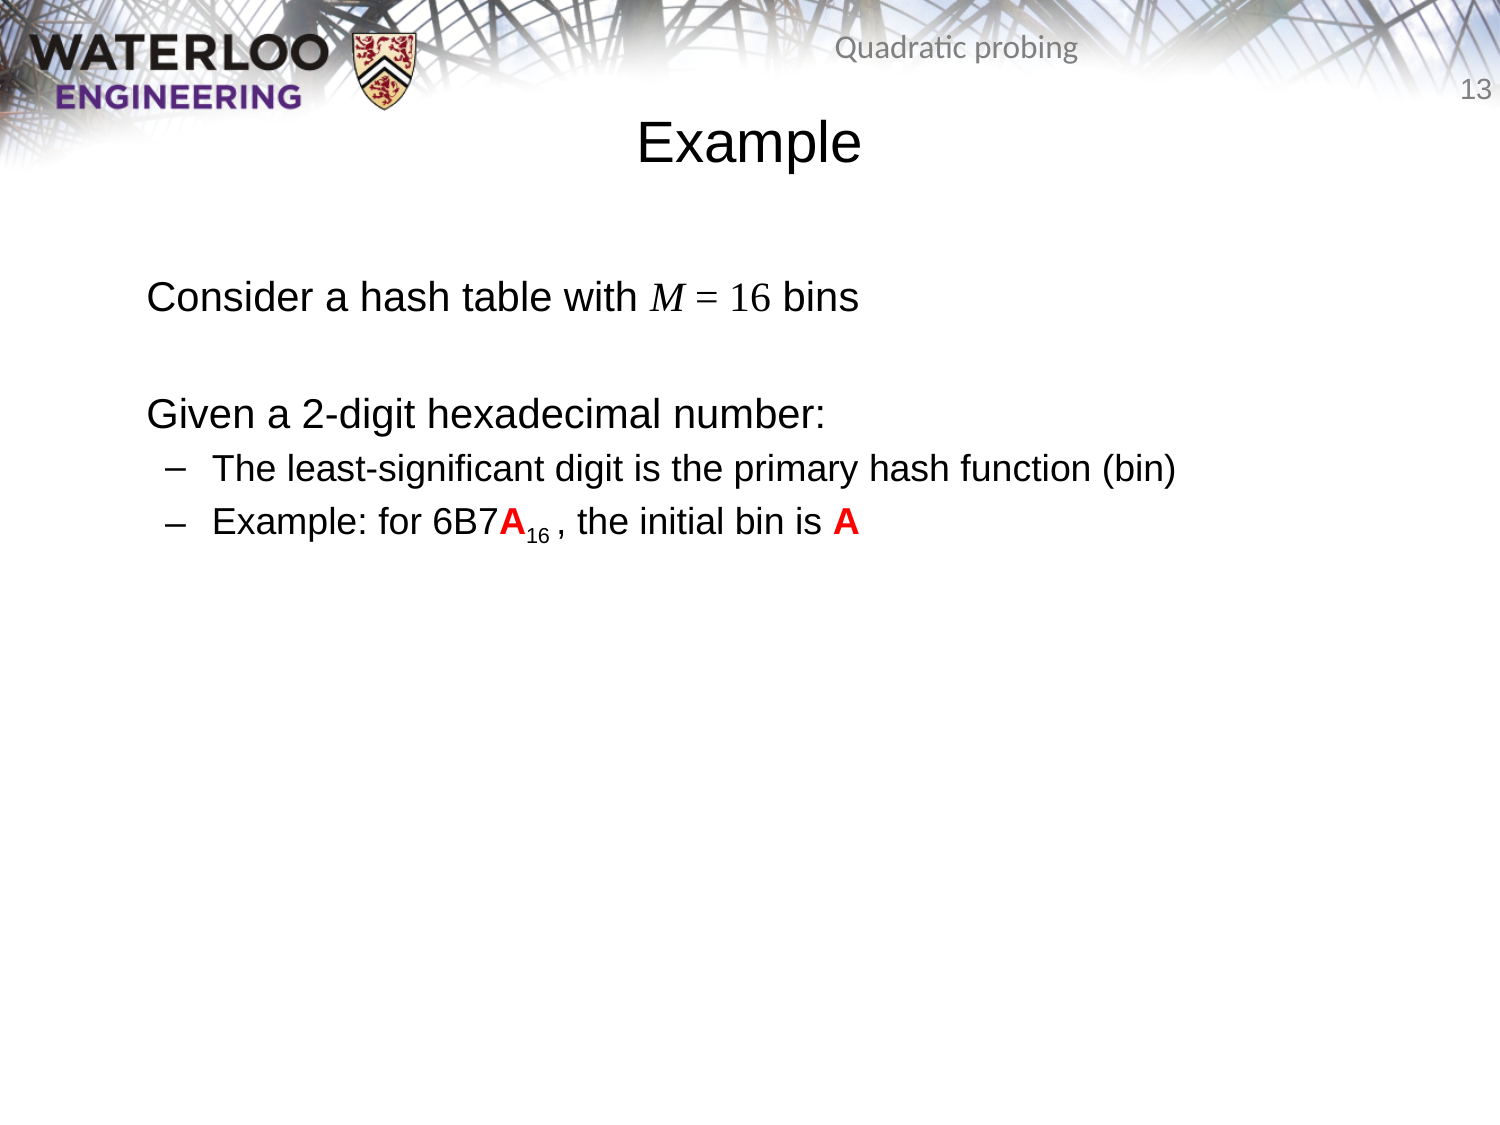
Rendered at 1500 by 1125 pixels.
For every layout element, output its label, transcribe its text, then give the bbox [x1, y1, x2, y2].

title Example [74, 44, 1426, 233]
picture [0, 0, 1500, 1125]
list Consider a hash table with M = 16 bins Given a 2-digit hexadecimal number: The least-significant digit is the primary hash function (bin) Example: for 6B7A16 , the initial bin is A [74, 262, 1426, 1006]
